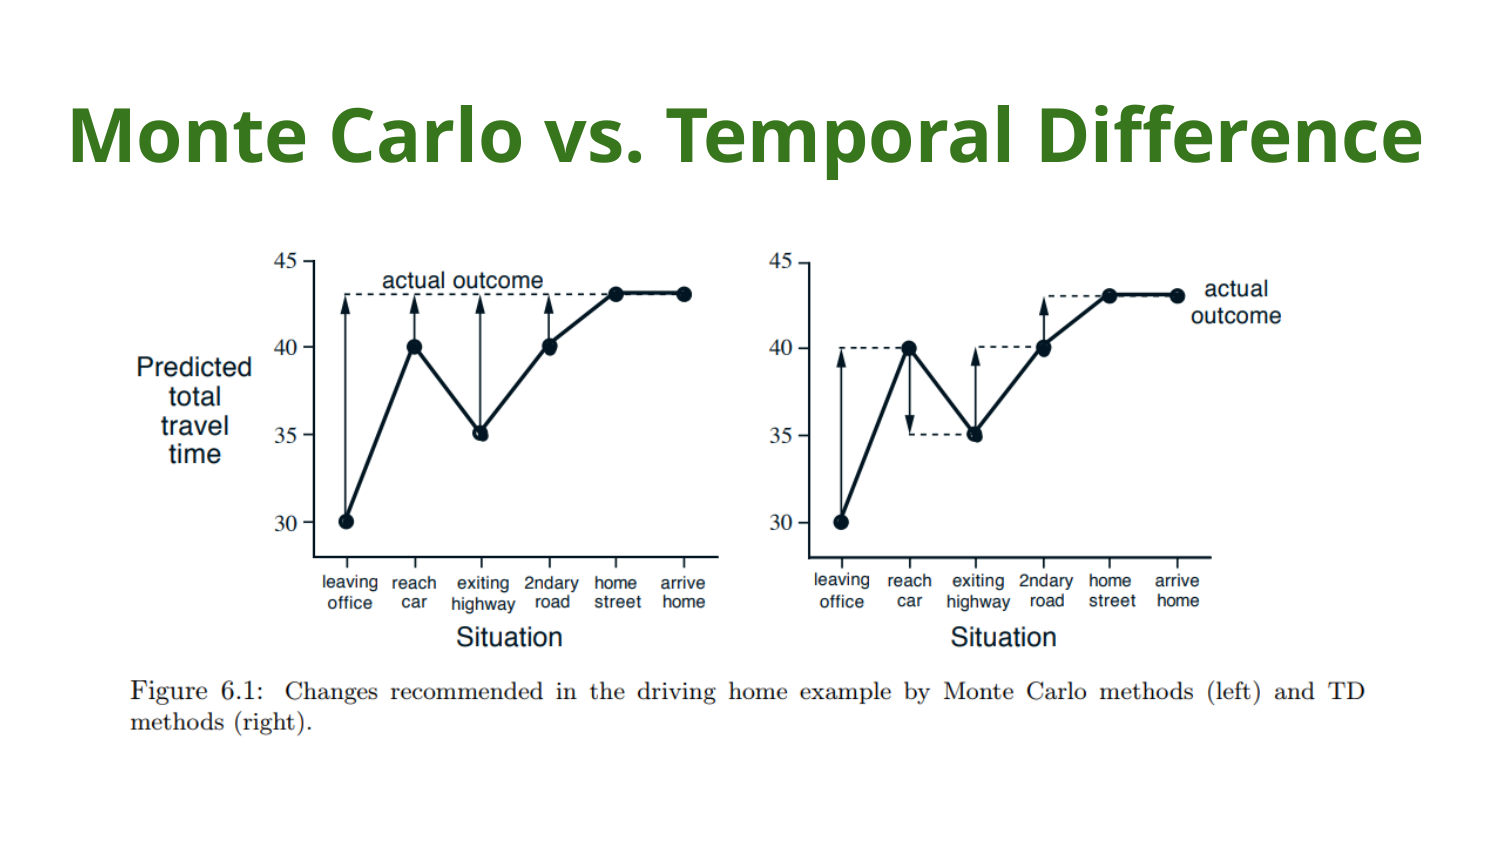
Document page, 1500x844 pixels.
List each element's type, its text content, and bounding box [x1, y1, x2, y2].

title Monte Carlo vs. Temporal Difference [51, 72, 1449, 167]
picture [118, 233, 1382, 752]
